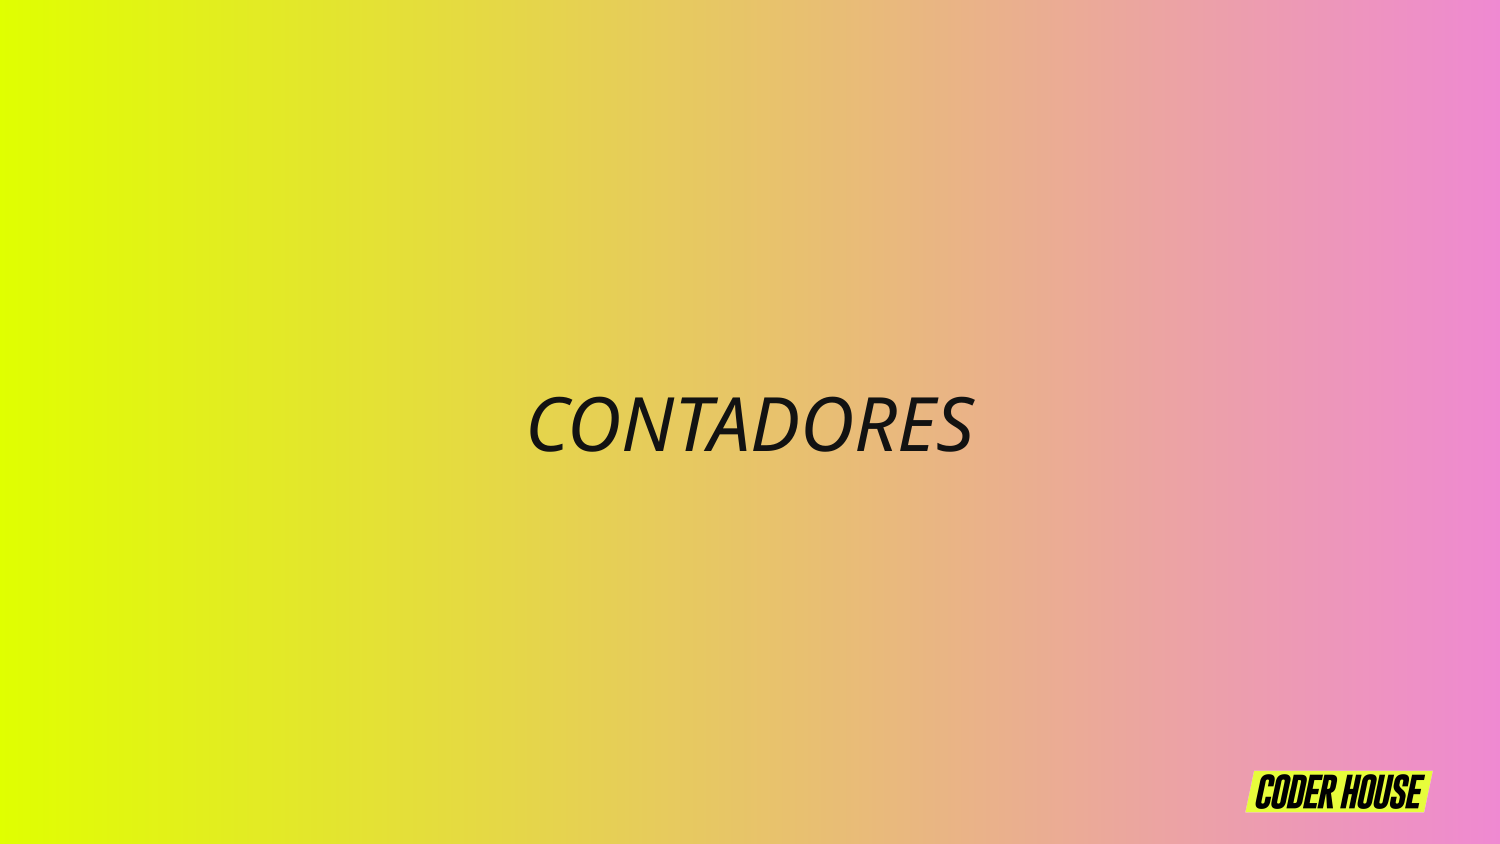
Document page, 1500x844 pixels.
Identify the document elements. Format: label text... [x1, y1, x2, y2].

text_box CONTADORES [229, 340, 1271, 503]
picture [1241, 764, 1437, 819]
